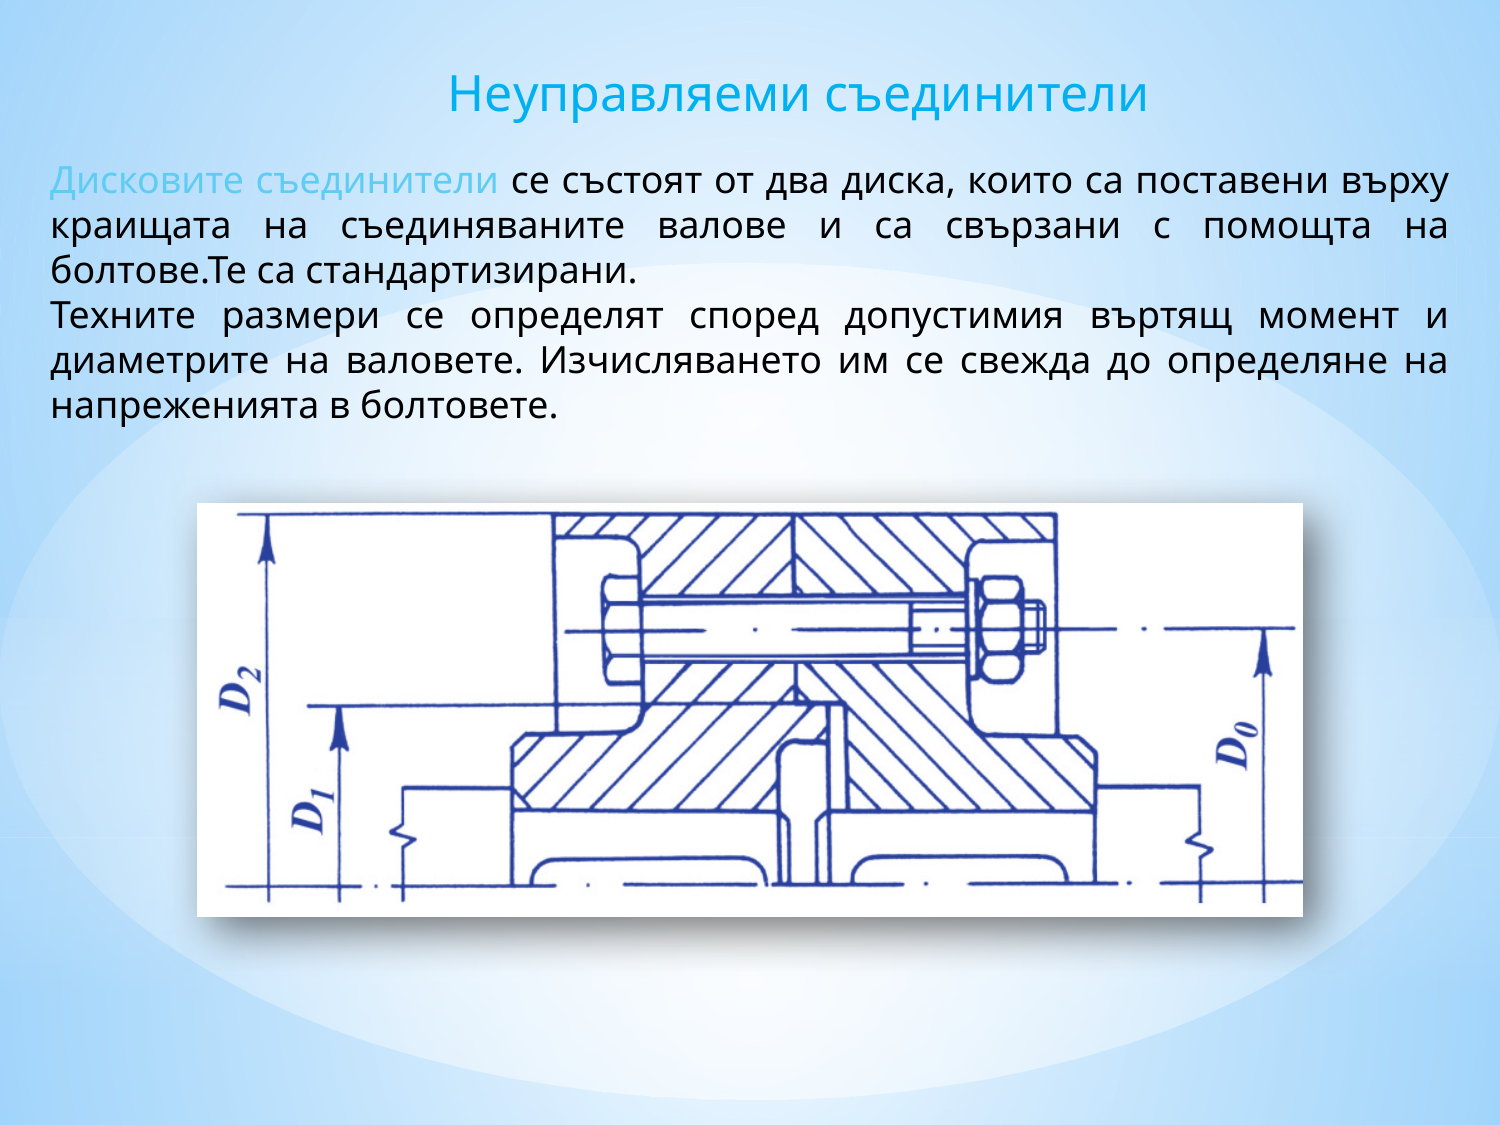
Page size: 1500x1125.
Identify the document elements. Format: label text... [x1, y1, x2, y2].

picture [197, 503, 1303, 918]
list Неуправляеми съединители [117, 53, 1463, 148]
text_box Дисковите съединители се състоят от два диска, които са поставени върху краищата на съединяваните валове и са свързани с помощта на болтове.Те са стандартизирани. Техните размери се определят според допустимия въртящ момент и диаметрите на валовете. Изчисляването им се свежда до определяне на напреженията в болтовете. [35, 148, 1465, 434]
